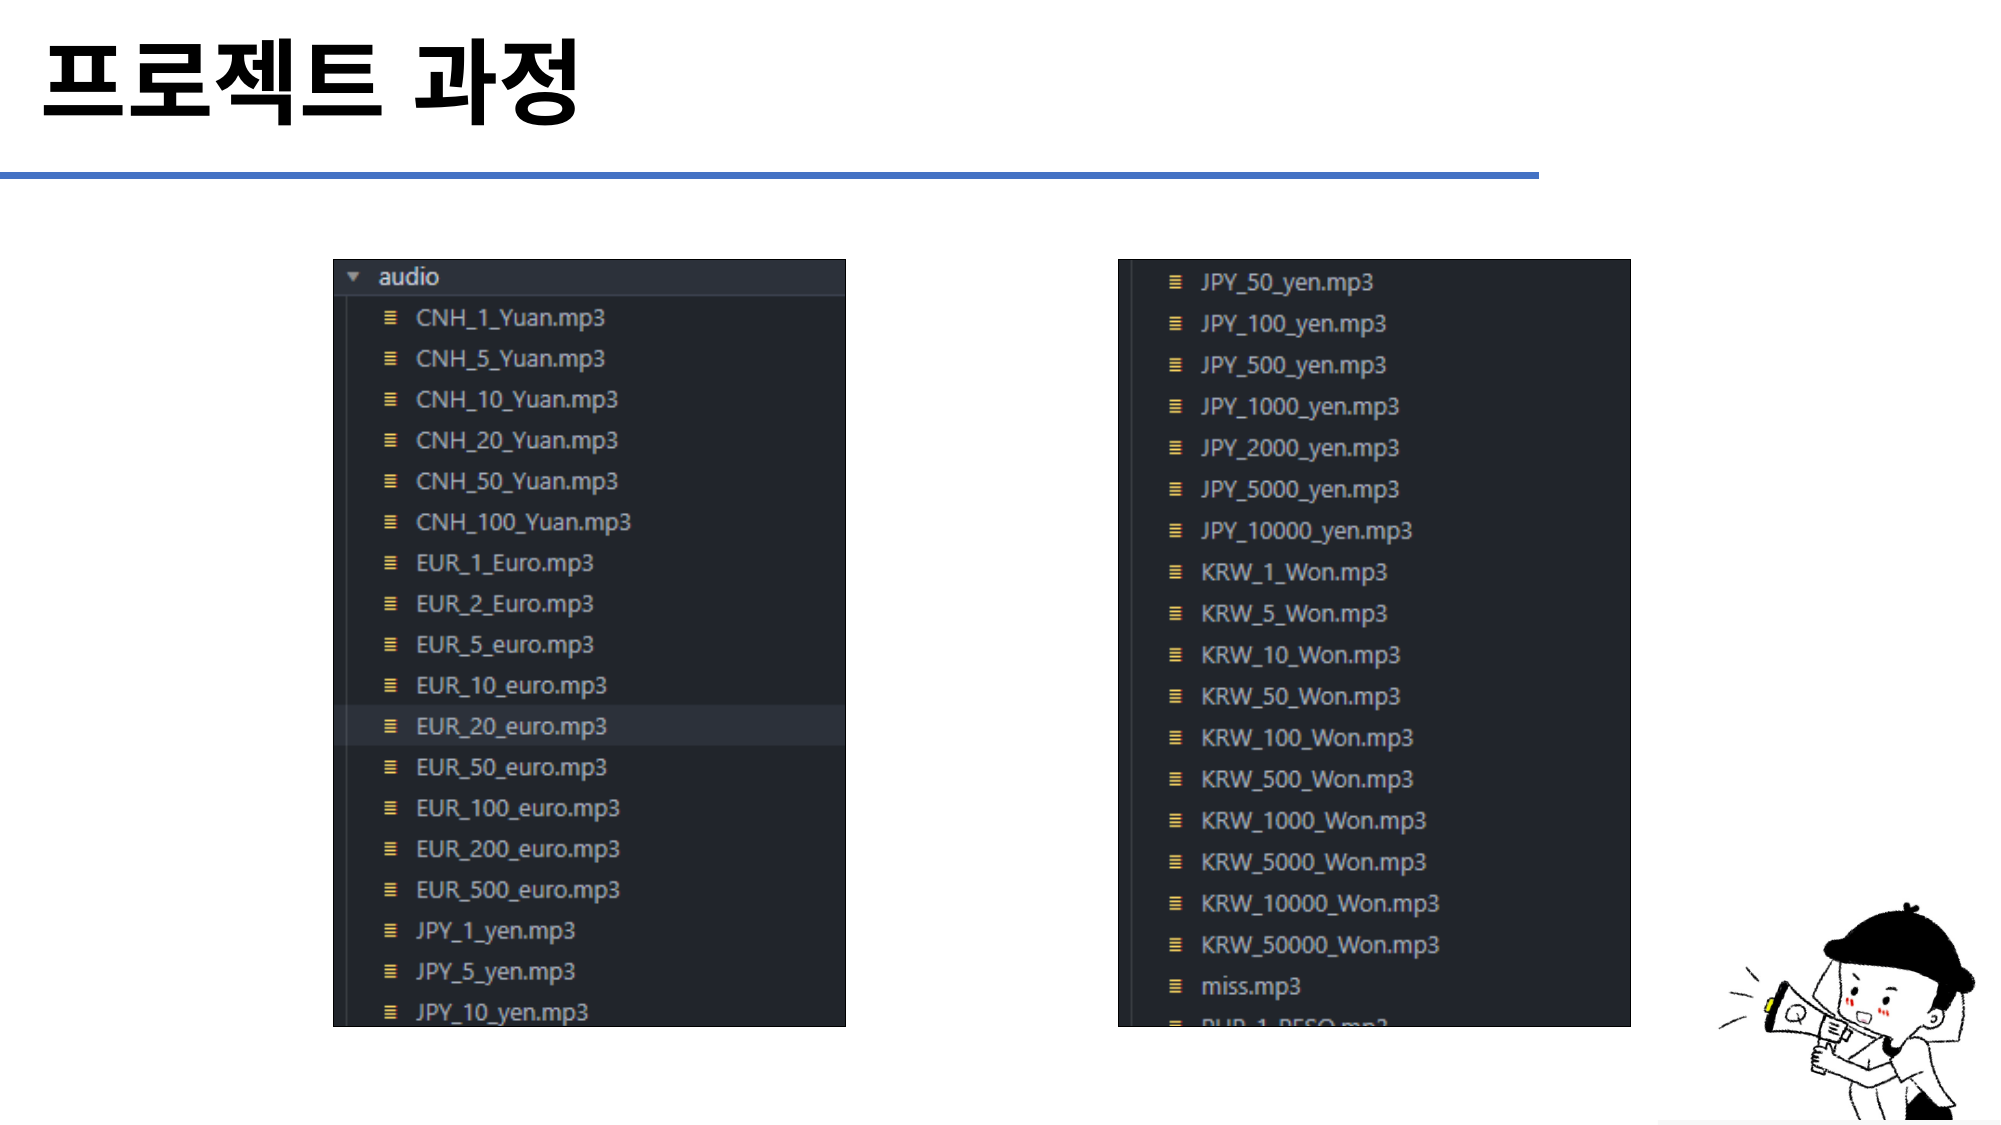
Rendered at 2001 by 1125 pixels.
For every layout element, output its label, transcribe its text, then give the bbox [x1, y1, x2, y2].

text_box 프로젝트 과정 [26, 16, 1299, 144]
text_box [332, 259, 1631, 1027]
picture [1657, 825, 2000, 1125]
